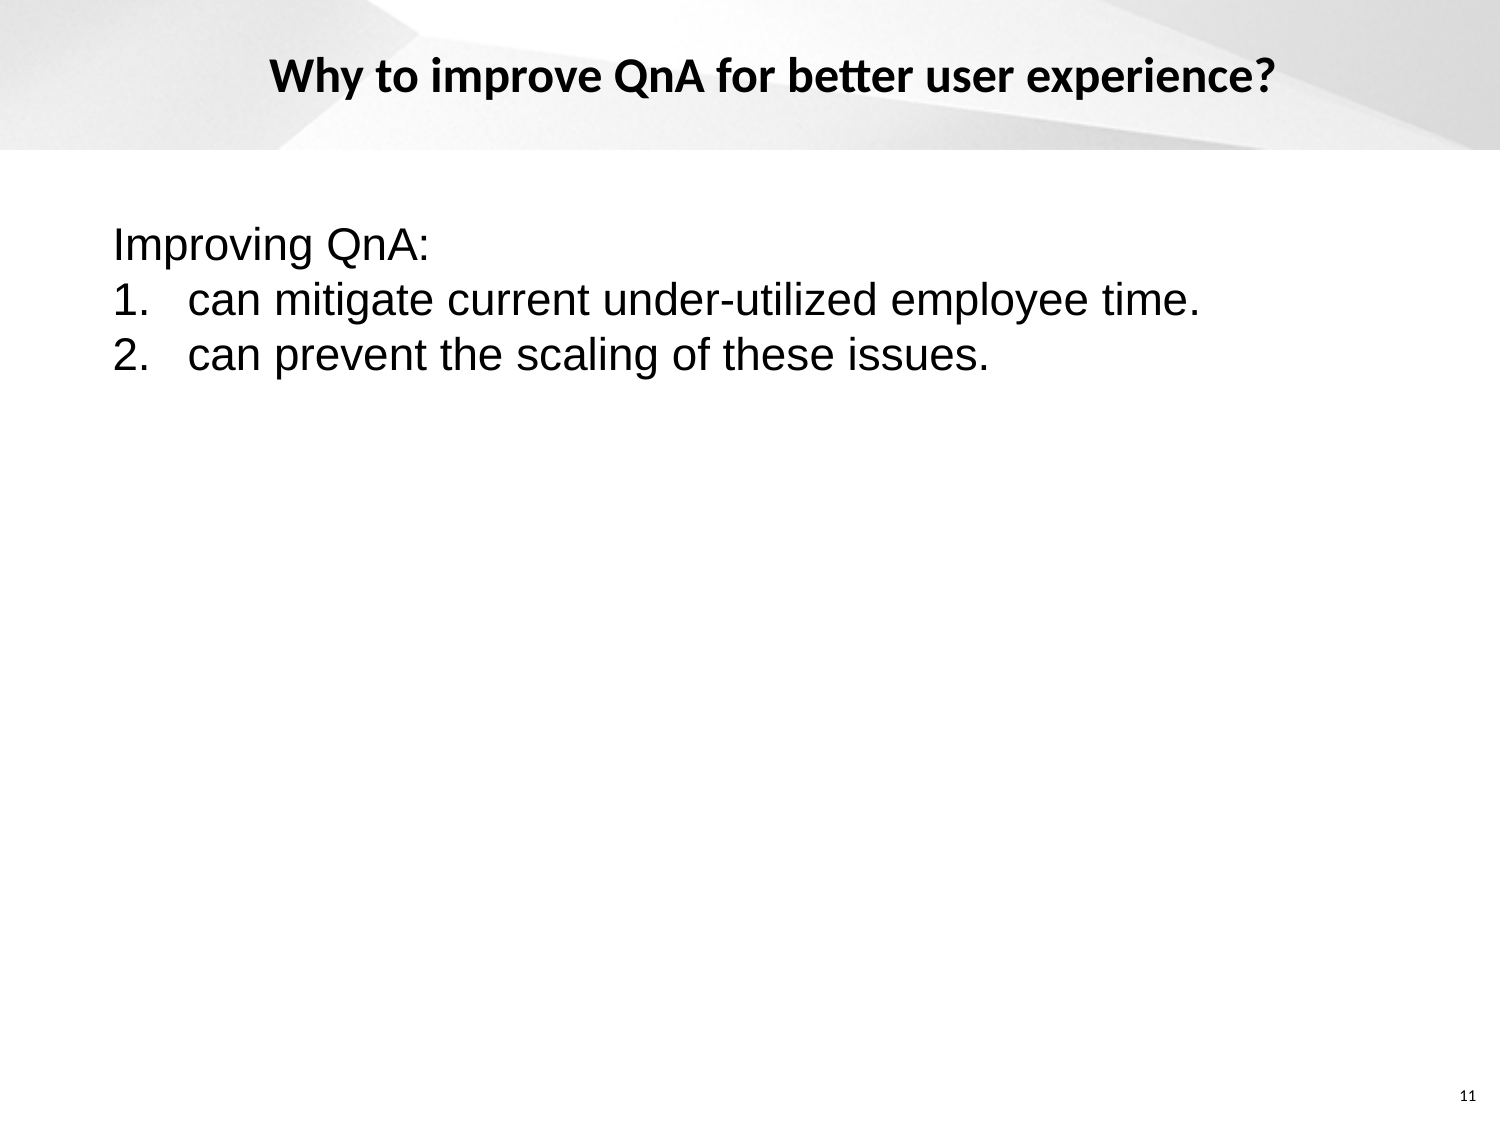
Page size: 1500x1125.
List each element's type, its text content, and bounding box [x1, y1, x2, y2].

picture [0, 0, 1500, 150]
list Improving QnA: can mitigate current under-utilized employee time. can prevent the scaling of these issues. [97, 207, 1403, 669]
